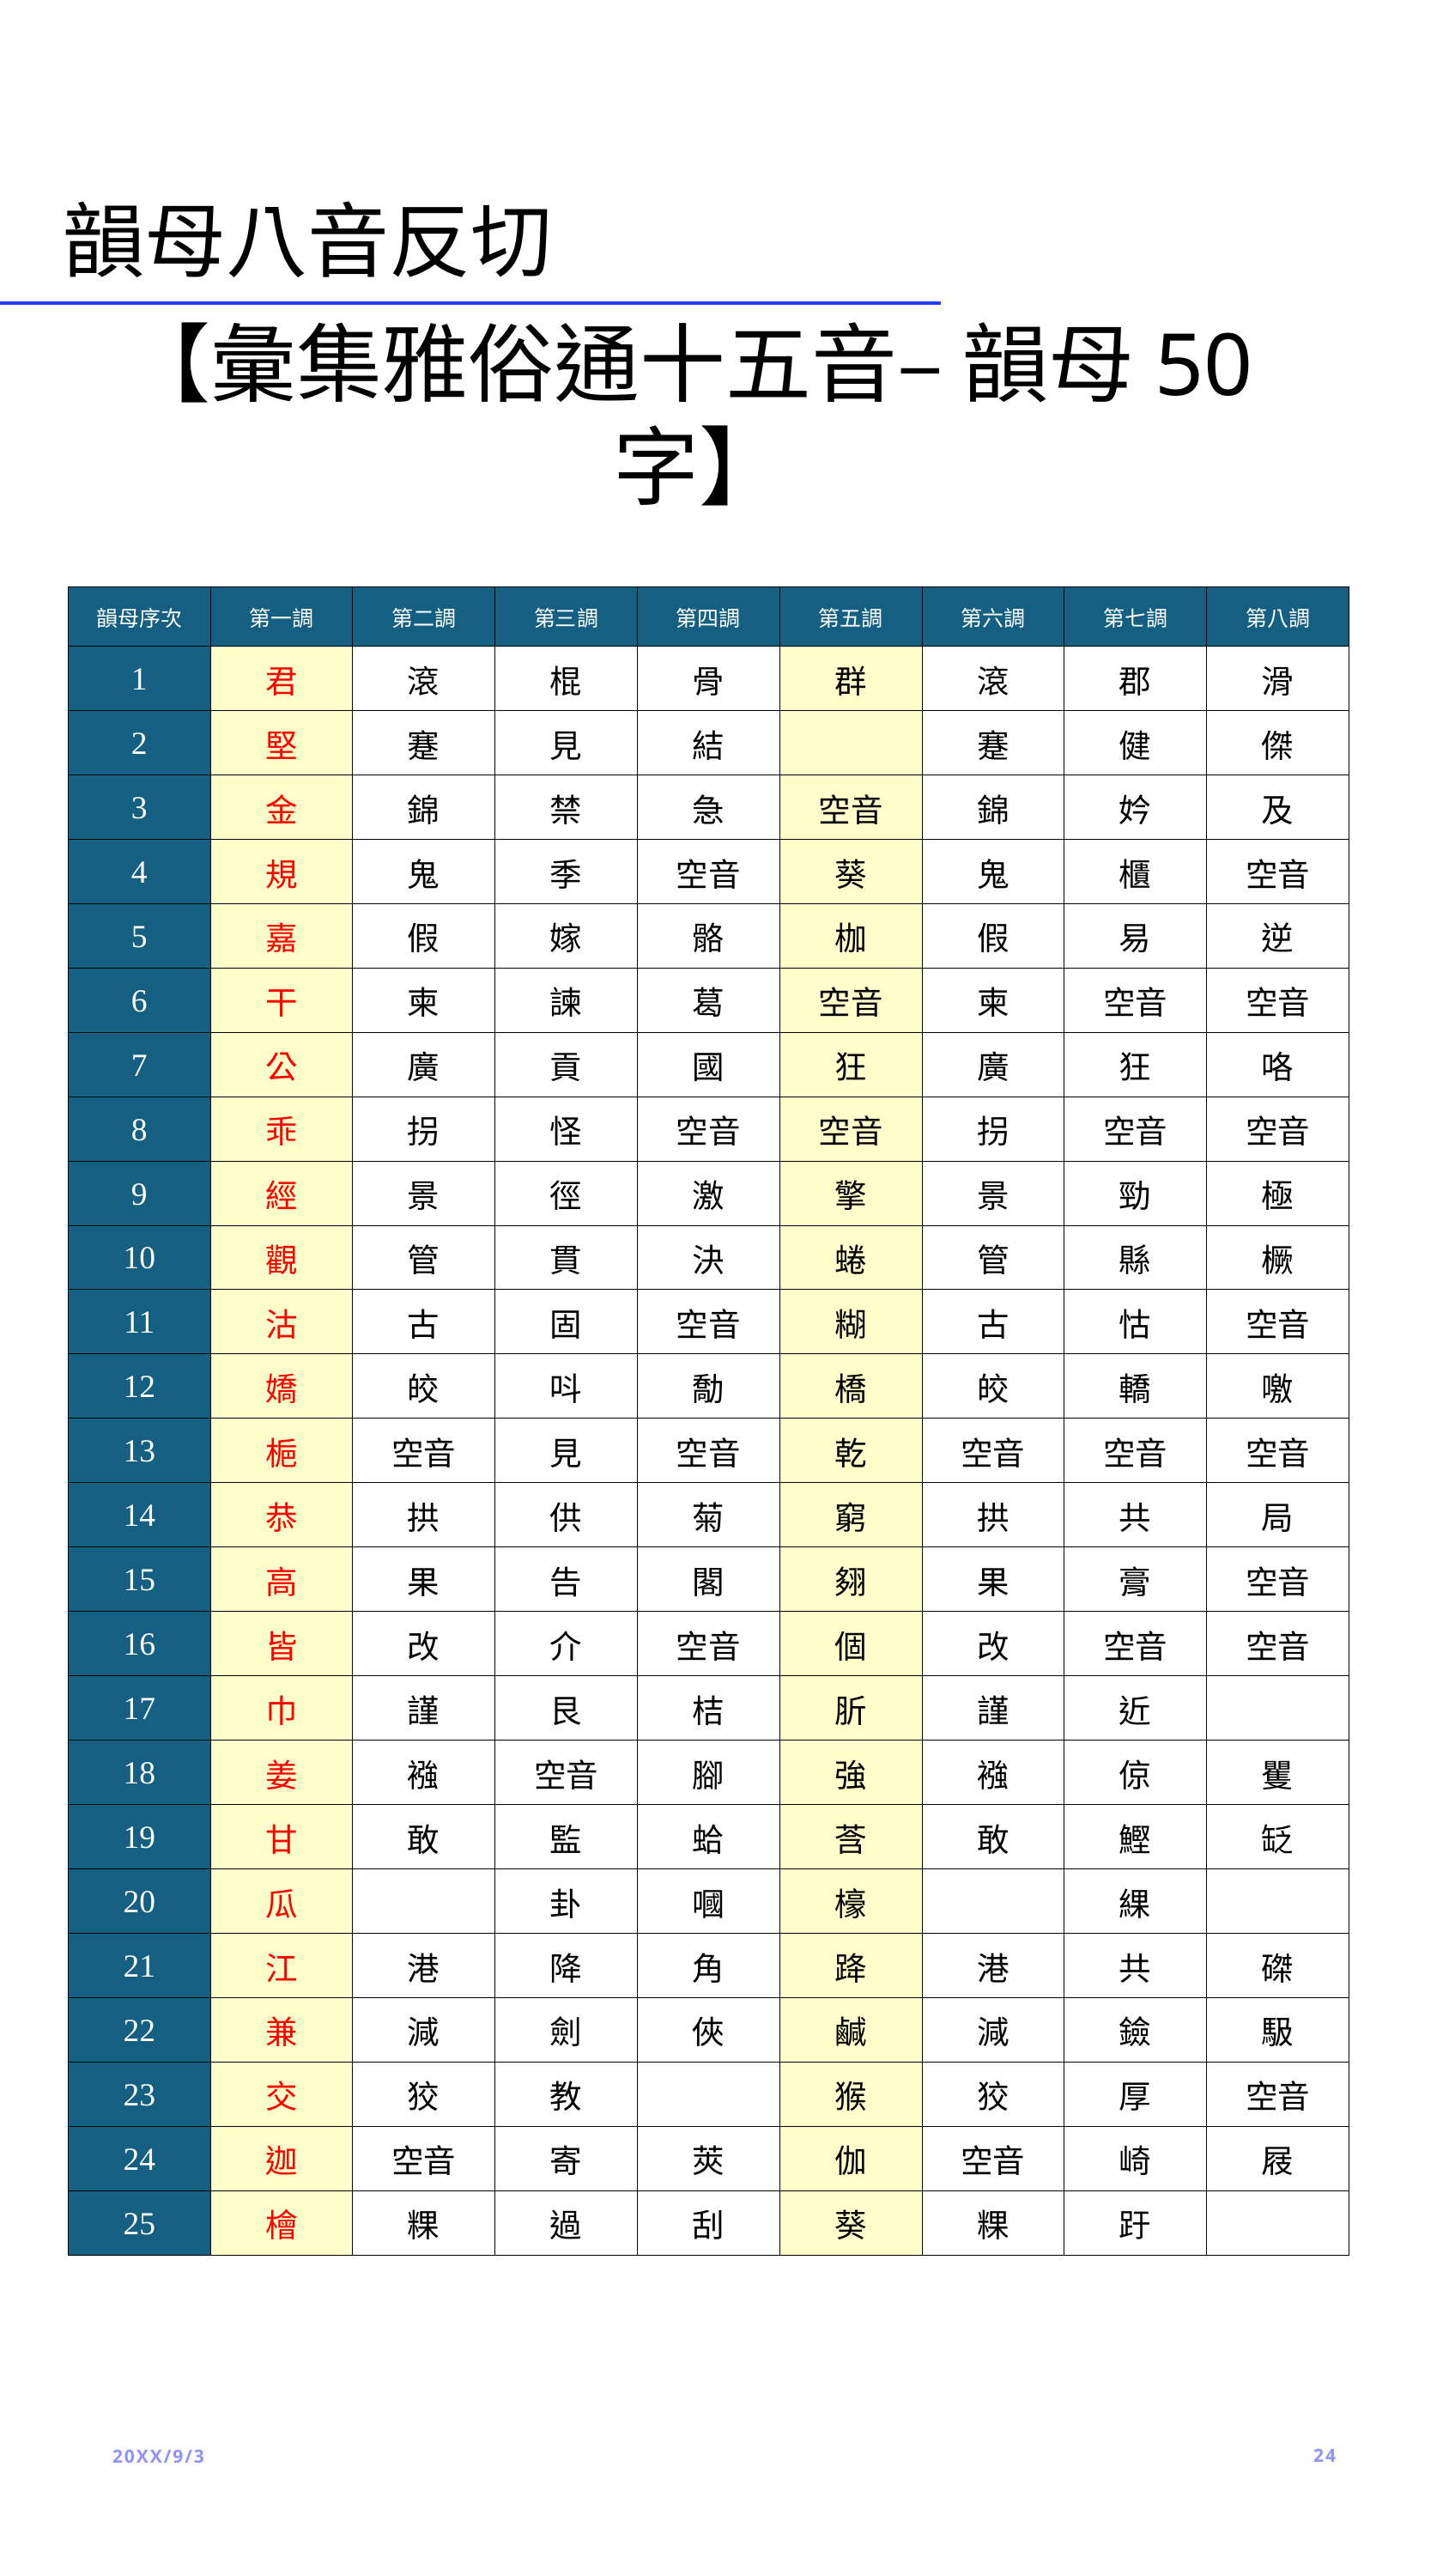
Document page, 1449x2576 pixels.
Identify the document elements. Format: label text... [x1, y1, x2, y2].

table_cell 葵 [780, 2191, 922, 2255]
table_cell 高 [211, 1547, 352, 1611]
table_cell 櫃 [1064, 840, 1206, 903]
table_cell 鹹 [780, 1998, 922, 2062]
table_cell 鰹 [1064, 1805, 1206, 1868]
table_cell 襁 [923, 1741, 1064, 1804]
table_cell 觀 [211, 1226, 352, 1289]
table_cell 空音 [353, 1419, 494, 1482]
table_cell 卦 [495, 1869, 637, 1933]
table_cell 擎 [780, 1162, 922, 1225]
table_cell 拱 [353, 1483, 494, 1546]
table_cell 空音 [780, 775, 922, 839]
table_cell 18 [69, 1741, 210, 1804]
table_cell 古 [923, 1290, 1064, 1353]
table_cell 4 [69, 840, 210, 903]
table_cell 堅 [211, 711, 352, 775]
table_cell 滑 [1207, 647, 1349, 710]
table_cell 24 [69, 2127, 210, 2190]
table_cell 檺 [780, 1869, 922, 1933]
table_cell 膏 [1064, 1547, 1206, 1611]
table_cell 敢 [923, 1805, 1064, 1868]
table_cell 管 [353, 1226, 494, 1289]
table_cell 桔 [638, 1676, 779, 1740]
table_cell 空音 [780, 1097, 922, 1161]
table_cell 見 [495, 711, 637, 775]
table_cell 恭 [211, 1483, 352, 1546]
table_cell 跭 [780, 1934, 922, 1997]
table_cell 嬌 [211, 1354, 352, 1418]
table_cell 呌 [495, 1354, 637, 1418]
table_cell 伽 [780, 2127, 922, 2190]
table_cell 果 [353, 1547, 494, 1611]
table_cell 腳 [638, 1741, 779, 1804]
table_cell 粿 [923, 2191, 1064, 2255]
table_cell 22 [69, 1998, 210, 2062]
table_cell 空音 [1207, 1097, 1349, 1161]
table_cell 國 [638, 1033, 779, 1097]
table_header 第四調 [638, 587, 779, 646]
table_cell 劍 [495, 1998, 637, 2062]
table_cell 港 [353, 1934, 494, 1997]
table_cell 艮 [495, 1676, 637, 1740]
table_cell 倞 [1064, 1741, 1206, 1804]
table_cell 皆 [211, 1612, 352, 1675]
table_cell 矍 [1207, 1741, 1349, 1804]
table_cell 管 [923, 1226, 1064, 1289]
table_cell 糊 [780, 1290, 922, 1353]
table_cell [353, 1869, 494, 1933]
table_cell 空音 [1207, 2063, 1349, 2126]
table_cell 轎 [1064, 1354, 1206, 1418]
table_cell 皎 [923, 1354, 1064, 1418]
title 韻母八音反切 [50, 186, 786, 295]
table_cell 縣 [1064, 1226, 1206, 1289]
table_header 第七調 [1064, 587, 1206, 646]
slide_number 24 [1022, 2387, 1349, 2525]
table_cell 強 [780, 1741, 922, 1804]
table_cell 7 [69, 1033, 210, 1097]
table_cell 馺 [1207, 1998, 1349, 2062]
table_cell 貢 [495, 1033, 637, 1097]
table_cell 規 [211, 840, 352, 903]
table_cell 空音 [638, 1097, 779, 1161]
table_cell 空音 [1064, 1612, 1206, 1675]
table_cell 空音 [1207, 1290, 1349, 1353]
table_cell 告 [495, 1547, 637, 1611]
table_cell 刮 [638, 2191, 779, 2255]
table_cell 勪 [638, 1354, 779, 1418]
table_cell 郡 [1064, 647, 1206, 710]
table_cell 謹 [353, 1676, 494, 1740]
table_cell 蛤 [638, 1805, 779, 1868]
table_cell 莢 [638, 2127, 779, 2190]
table_cell 降 [495, 1934, 637, 1997]
table_cell 空音 [780, 969, 922, 1032]
table_cell 柬 [353, 969, 494, 1032]
table_cell 及 [1207, 775, 1349, 839]
table_cell 固 [495, 1290, 637, 1353]
table_cell 3 [69, 775, 210, 839]
table_cell 逆 [1207, 904, 1349, 968]
table_cell 共 [1064, 1483, 1206, 1546]
table_header 第一調 [211, 587, 352, 646]
table_header 第二調 [353, 587, 494, 646]
table_cell 橛 [1207, 1226, 1349, 1289]
table_cell 狡 [923, 2063, 1064, 2126]
table_cell 港 [923, 1934, 1064, 1997]
table_cell 妗 [1064, 775, 1206, 839]
table_cell 金 [211, 775, 352, 839]
table_cell 滾 [923, 647, 1064, 710]
table_cell 健 [1064, 711, 1206, 775]
table_cell 10 [69, 1226, 210, 1289]
table_cell 極 [1207, 1162, 1349, 1225]
table_cell 檜 [211, 2191, 352, 2255]
table_cell 假 [923, 904, 1064, 968]
table_cell 14 [69, 1483, 210, 1546]
table_cell 閣 [638, 1547, 779, 1611]
table_cell 菊 [638, 1483, 779, 1546]
table_cell 個 [780, 1612, 922, 1675]
table_cell [780, 711, 922, 775]
table_cell 怙 [1064, 1290, 1206, 1353]
table_cell 空音 [495, 1741, 637, 1804]
table_cell 徑 [495, 1162, 637, 1225]
table_cell 21 [69, 1934, 210, 1997]
table_cell 干 [211, 969, 352, 1032]
table_cell 君 [211, 647, 352, 710]
table_cell 狡 [353, 2063, 494, 2126]
table_cell 古 [353, 1290, 494, 1353]
table_cell [1207, 1676, 1349, 1740]
table_cell 諫 [495, 969, 637, 1032]
table_cell 9 [69, 1162, 210, 1225]
table_header 第五調 [780, 587, 922, 646]
table_cell 急 [638, 775, 779, 839]
table_cell 公 [211, 1033, 352, 1097]
table_cell 23 [69, 2063, 210, 2126]
table_cell 19 [69, 1805, 210, 1868]
table_cell 江 [211, 1934, 352, 1997]
table_cell 16 [69, 1612, 210, 1675]
table_cell 蹇 [353, 711, 494, 775]
table_cell 減 [353, 1998, 494, 2062]
table_cell 粿 [353, 2191, 494, 2255]
table_cell 骨 [638, 647, 779, 710]
table_cell 勁 [1064, 1162, 1206, 1225]
table_cell 教 [495, 2063, 637, 2126]
table_cell 15 [69, 1547, 210, 1611]
table_cell 激 [638, 1162, 779, 1225]
table_cell 經 [211, 1162, 352, 1225]
table_header 第三調 [495, 587, 637, 646]
table_cell 滾 [353, 647, 494, 710]
table_cell 25 [69, 2191, 210, 2255]
table_cell [638, 2063, 779, 2126]
table_cell 景 [923, 1162, 1064, 1225]
table_cell 8 [69, 1097, 210, 1161]
text_box 【彙集雅俗通十五音– 韻母50字】 [68, 303, 1331, 522]
table_cell [1207, 1869, 1349, 1933]
table_cell 介 [495, 1612, 637, 1675]
table_cell 禁 [495, 775, 637, 839]
table_cell 趶 [1064, 2191, 1206, 2255]
table_cell 空音 [638, 1612, 779, 1675]
table_cell 狂 [780, 1033, 922, 1097]
table_cell 17 [69, 1676, 210, 1740]
table_cell 梔 [211, 1419, 352, 1482]
table_cell 鐱 [1064, 1998, 1206, 2062]
table_cell 噭 [1207, 1354, 1349, 1418]
table_cell 鬼 [923, 840, 1064, 903]
table_cell 空音 [1207, 1419, 1349, 1482]
table_cell 皎 [353, 1354, 494, 1418]
table_cell 嘉 [211, 904, 352, 968]
table_cell 嫁 [495, 904, 637, 968]
table_cell 空音 [1207, 840, 1349, 903]
table_cell 猴 [780, 2063, 922, 2126]
table_cell 窮 [780, 1483, 922, 1546]
table_header 第六調 [923, 587, 1064, 646]
table_cell 棍 [495, 647, 637, 710]
table_cell 廣 [353, 1033, 494, 1097]
table_cell 廣 [923, 1033, 1064, 1097]
table_cell 6 [69, 969, 210, 1032]
table_cell 乾 [780, 1419, 922, 1482]
table_cell 空音 [1064, 969, 1206, 1032]
table_cell 兼 [211, 1998, 352, 2062]
table_cell 決 [638, 1226, 779, 1289]
table_cell 空音 [923, 1419, 1064, 1482]
table_cell 沽 [211, 1290, 352, 1353]
table_cell 共 [1064, 1934, 1206, 1997]
table_cell 謹 [923, 1676, 1064, 1740]
table_cell [923, 1869, 1064, 1933]
table_cell 葵 [780, 840, 922, 903]
table_cell 局 [1207, 1483, 1349, 1546]
table_cell 13 [69, 1419, 210, 1482]
table_cell 過 [495, 2191, 637, 2255]
table_cell 假 [353, 904, 494, 968]
table_cell 甘 [211, 1805, 352, 1868]
table_cell 莟 [780, 1805, 922, 1868]
table_cell 迦 [211, 2127, 352, 2190]
table_cell 空音 [1064, 1419, 1206, 1482]
table_cell 5 [69, 904, 210, 968]
table_cell 蹇 [923, 711, 1064, 775]
table_cell 1 [69, 647, 210, 710]
table_cell 姜 [211, 1741, 352, 1804]
table_cell 2 [69, 711, 210, 775]
table_cell 角 [638, 1934, 779, 1997]
table_cell 空音 [638, 1419, 779, 1482]
table_cell 易 [1064, 904, 1206, 968]
table_cell 拱 [923, 1483, 1064, 1546]
table_cell 傑 [1207, 711, 1349, 775]
table_cell 崎 [1064, 2127, 1206, 2190]
table_cell 空音 [1064, 1097, 1206, 1161]
table_cell 怪 [495, 1097, 637, 1161]
table_cell 見 [495, 1419, 637, 1482]
table_cell 拐 [923, 1097, 1064, 1161]
table_cell 巾 [211, 1676, 352, 1740]
table_cell 翗 [780, 1547, 922, 1611]
table_cell 磔 [1207, 1934, 1349, 1997]
table_cell 空音 [1207, 1612, 1349, 1675]
table_cell 拐 [353, 1097, 494, 1161]
table_cell 瓜 [211, 1869, 352, 1933]
table_cell 改 [353, 1612, 494, 1675]
table_cell 柬 [923, 969, 1064, 1032]
table_cell 枷 [780, 904, 922, 968]
table_header 第八調 [1207, 587, 1349, 646]
table_cell 骼 [638, 904, 779, 968]
table_cell 空音 [1207, 969, 1349, 1032]
table_cell 咯 [1207, 1033, 1349, 1097]
table_cell 寄 [495, 2127, 637, 2190]
table_cell 屐 [1207, 2127, 1349, 2190]
table_cell 空音 [353, 2127, 494, 2190]
table_cell 嘓 [638, 1869, 779, 1933]
table_cell 11 [69, 1290, 210, 1353]
table_cell 錦 [353, 775, 494, 839]
table_cell 12 [69, 1354, 210, 1418]
slide_number 20XX/9/3 [100, 2387, 426, 2525]
table_cell 䍇 [1207, 1805, 1349, 1868]
table_cell 果 [923, 1547, 1064, 1611]
table_cell 季 [495, 840, 637, 903]
table_cell 改 [923, 1612, 1064, 1675]
table_cell [1207, 2191, 1349, 2255]
table_cell 鬼 [353, 840, 494, 903]
table_cell 景 [353, 1162, 494, 1225]
table_cell 減 [923, 1998, 1064, 2062]
table_cell 俠 [638, 1998, 779, 2062]
table_cell 橋 [780, 1354, 922, 1418]
table_cell 空音 [1207, 1547, 1349, 1611]
table_cell 葛 [638, 969, 779, 1032]
table_cell 綶 [1064, 1869, 1206, 1933]
table_cell 供 [495, 1483, 637, 1546]
table_header 韻母序次 [69, 587, 210, 646]
table_cell 襁 [353, 1741, 494, 1804]
table_cell 錦 [923, 775, 1064, 839]
table_cell 交 [211, 2063, 352, 2126]
table_cell 群 [780, 647, 922, 710]
table_cell 近 [1064, 1676, 1206, 1740]
table_cell 監 [495, 1805, 637, 1868]
table_cell 空音 [638, 840, 779, 903]
table_cell 20 [69, 1869, 210, 1933]
table_cell 空音 [923, 2127, 1064, 2190]
table_cell 乖 [211, 1097, 352, 1161]
table_cell 敢 [353, 1805, 494, 1868]
table_cell 肵 [780, 1676, 922, 1740]
table_cell 狂 [1064, 1033, 1206, 1097]
table_cell 結 [638, 711, 779, 775]
table_cell 蜷 [780, 1226, 922, 1289]
table_cell 貫 [495, 1226, 637, 1289]
table_cell 厚 [1064, 2063, 1206, 2126]
table_cell 空音 [638, 1290, 779, 1353]
